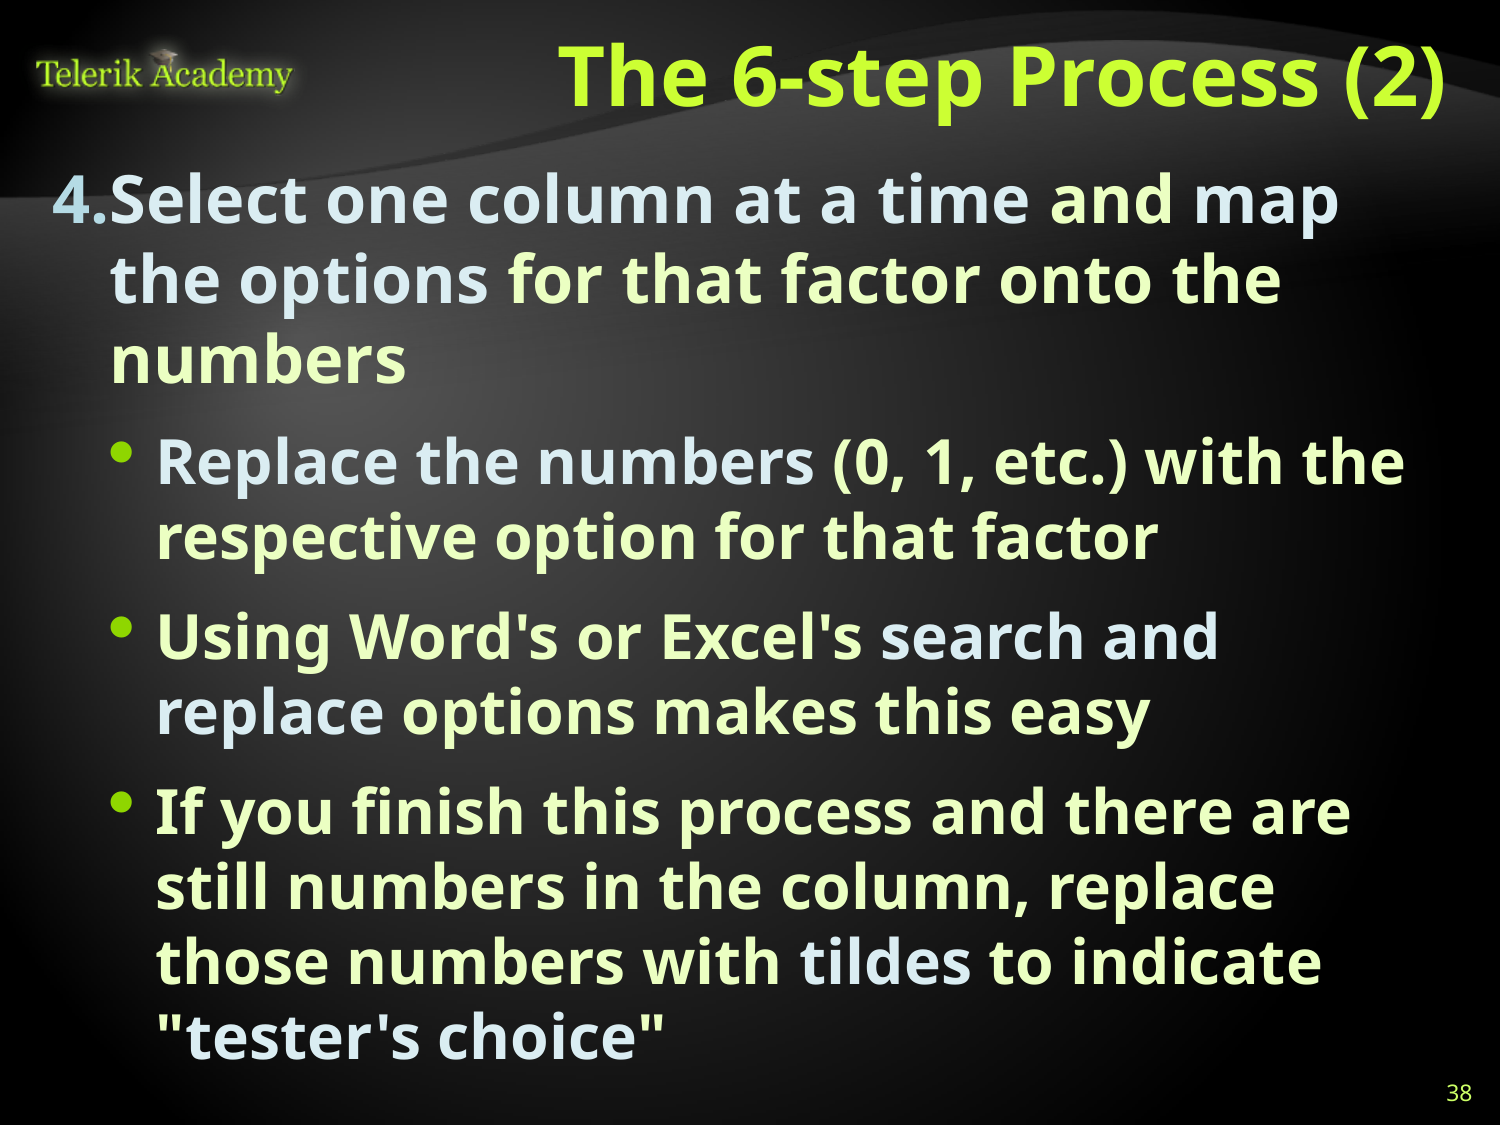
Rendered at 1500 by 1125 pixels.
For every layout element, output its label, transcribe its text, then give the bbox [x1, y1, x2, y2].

slide_number 38 [1412, 1074, 1488, 1113]
list Select one column at a time and map the options for that factor onto the numbers Replace the numbers (0, 1, etc.) with the respective option for that factor Using Word's or Excel's search and replace options makes this easy If you finish this process and there are still numbers in the column, replace those numbers with tildes to indicate "tester's choice" [37, 149, 1463, 1100]
title The 6-step Process (2) [300, 12, 1463, 149]
picture [0, 0, 1500, 1125]
